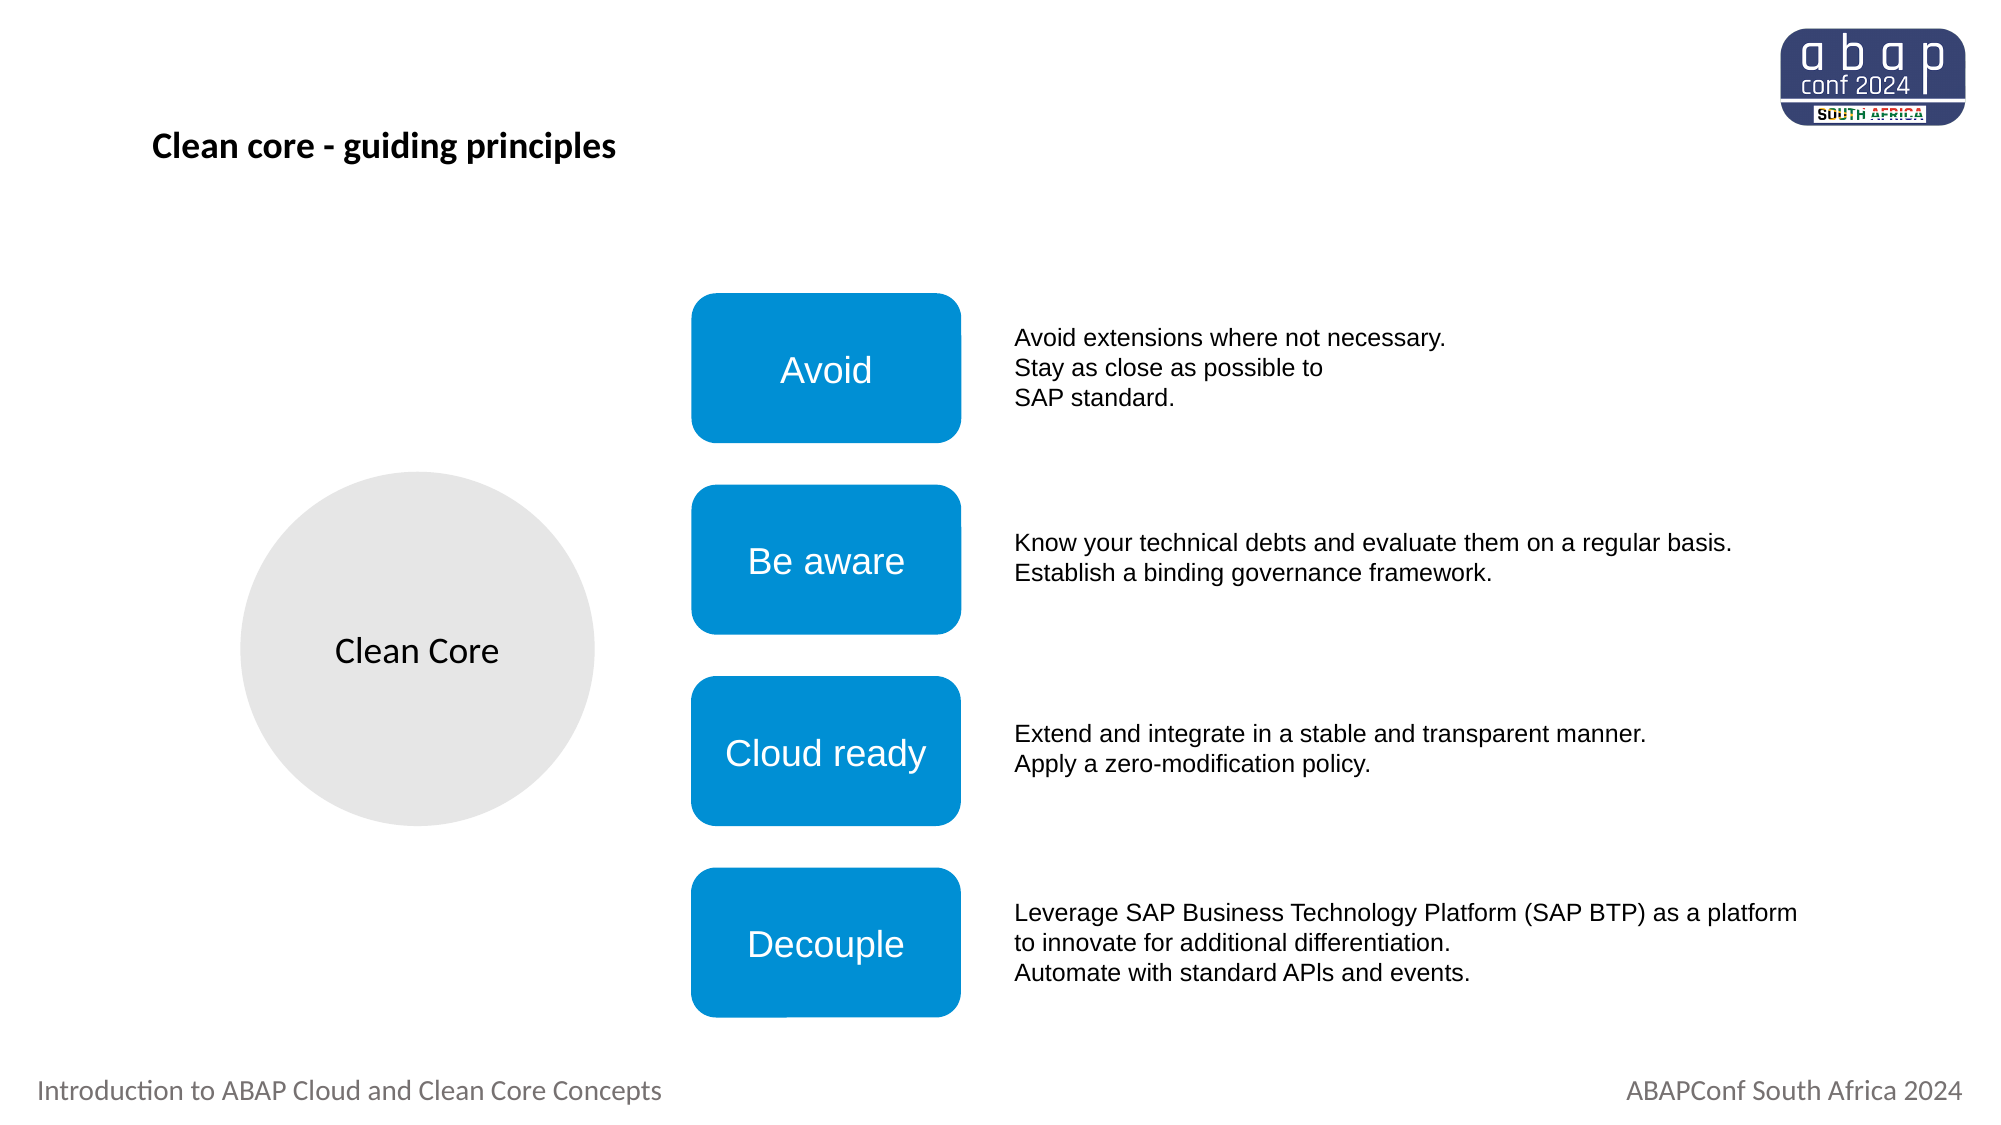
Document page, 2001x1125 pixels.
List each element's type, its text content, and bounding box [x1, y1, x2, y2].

text_box Decouple [690, 866, 962, 1019]
text_box Avoid [690, 292, 963, 445]
text_box Know your technical debts and evaluate them on a regular basis. Establish a binding governance framework. [999, 519, 2000, 594]
text_box Extend and integrate in a stable and transparent manner. Apply a zero-modification policy. [999, 710, 2000, 786]
text_box Leverage SAP Business Technology Platform (SAP BTP) as a platform to innovate for additional differentiation. Automate with standard APls and events. [999, 888, 1837, 994]
title Clean core - guiding principles [137, 59, 1863, 278]
text_box Introduction to ABAP Cloud and Clean Core Concepts [22, 1064, 1023, 1115]
text_box Avoid extensions where not necessary. Stay as close as possible to SAP standard. [999, 314, 1476, 419]
text_box Clean Core [239, 470, 596, 828]
text_box Be aware [690, 483, 963, 636]
picture [1767, 22, 1978, 128]
text_box Cloud ready [690, 675, 962, 828]
